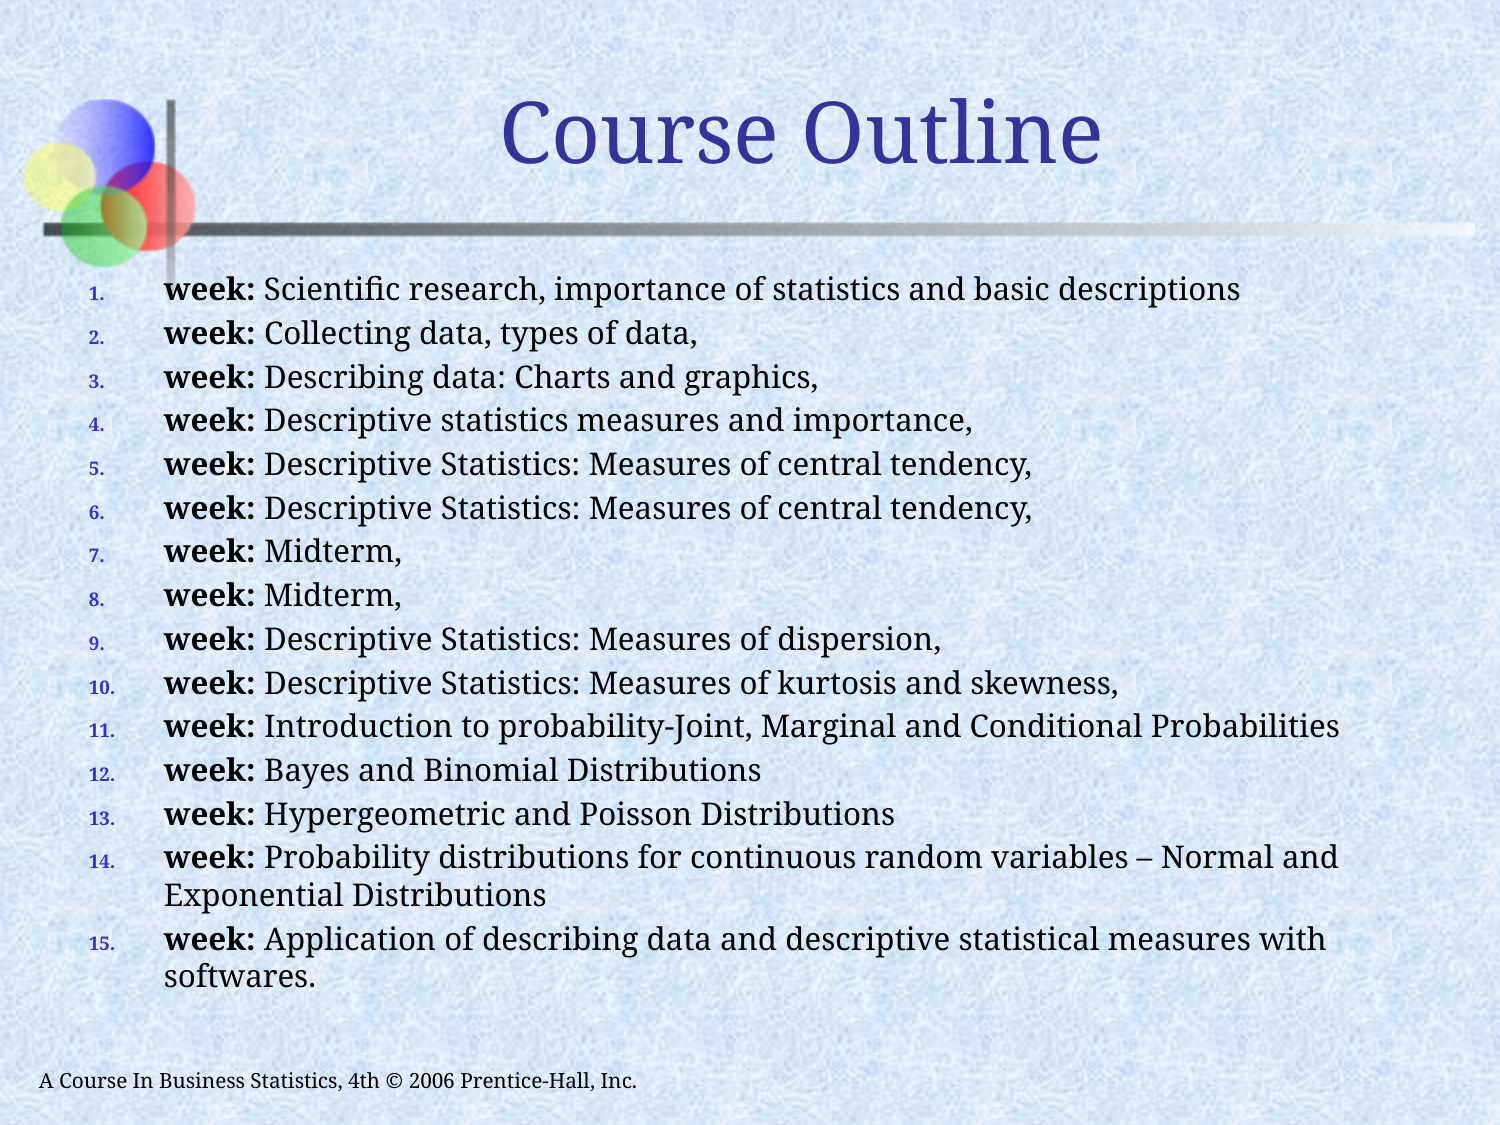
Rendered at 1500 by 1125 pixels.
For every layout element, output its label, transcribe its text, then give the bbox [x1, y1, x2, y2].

footer A Course In Business Statistics, 4th © 2006 Prentice-Hall, Inc. [24, 1050, 788, 1104]
title Course Outline [162, 62, 1441, 188]
picture [0, 0, 1500, 1125]
list week: Scientific research, importance of statistics and basic descriptions week: Collecting data, types of data, week: Describing data: Charts and graphics, week: Descriptive statistics measures and importance, week: Descriptive Statistics: Measures of central tendency, week: Descriptive Statistics: Measures of central tendency, week: Midterm, week: Midterm, week: Descriptive Statistics: Measures of dispersion, week: Descriptive Statistics: Measures of kurtosis and skewness, week: Introduction to probability-Joint, Marginal and Conditional Probabilities week: Bayes and Binomial Distributions week: Hypergeometric and Poisson Distributions week: Probability distributions for continuous random variables – Normal and Exponential Distributions week: Application of describing data and descriptive statistical measures with softwares. [75, 262, 1450, 1000]
